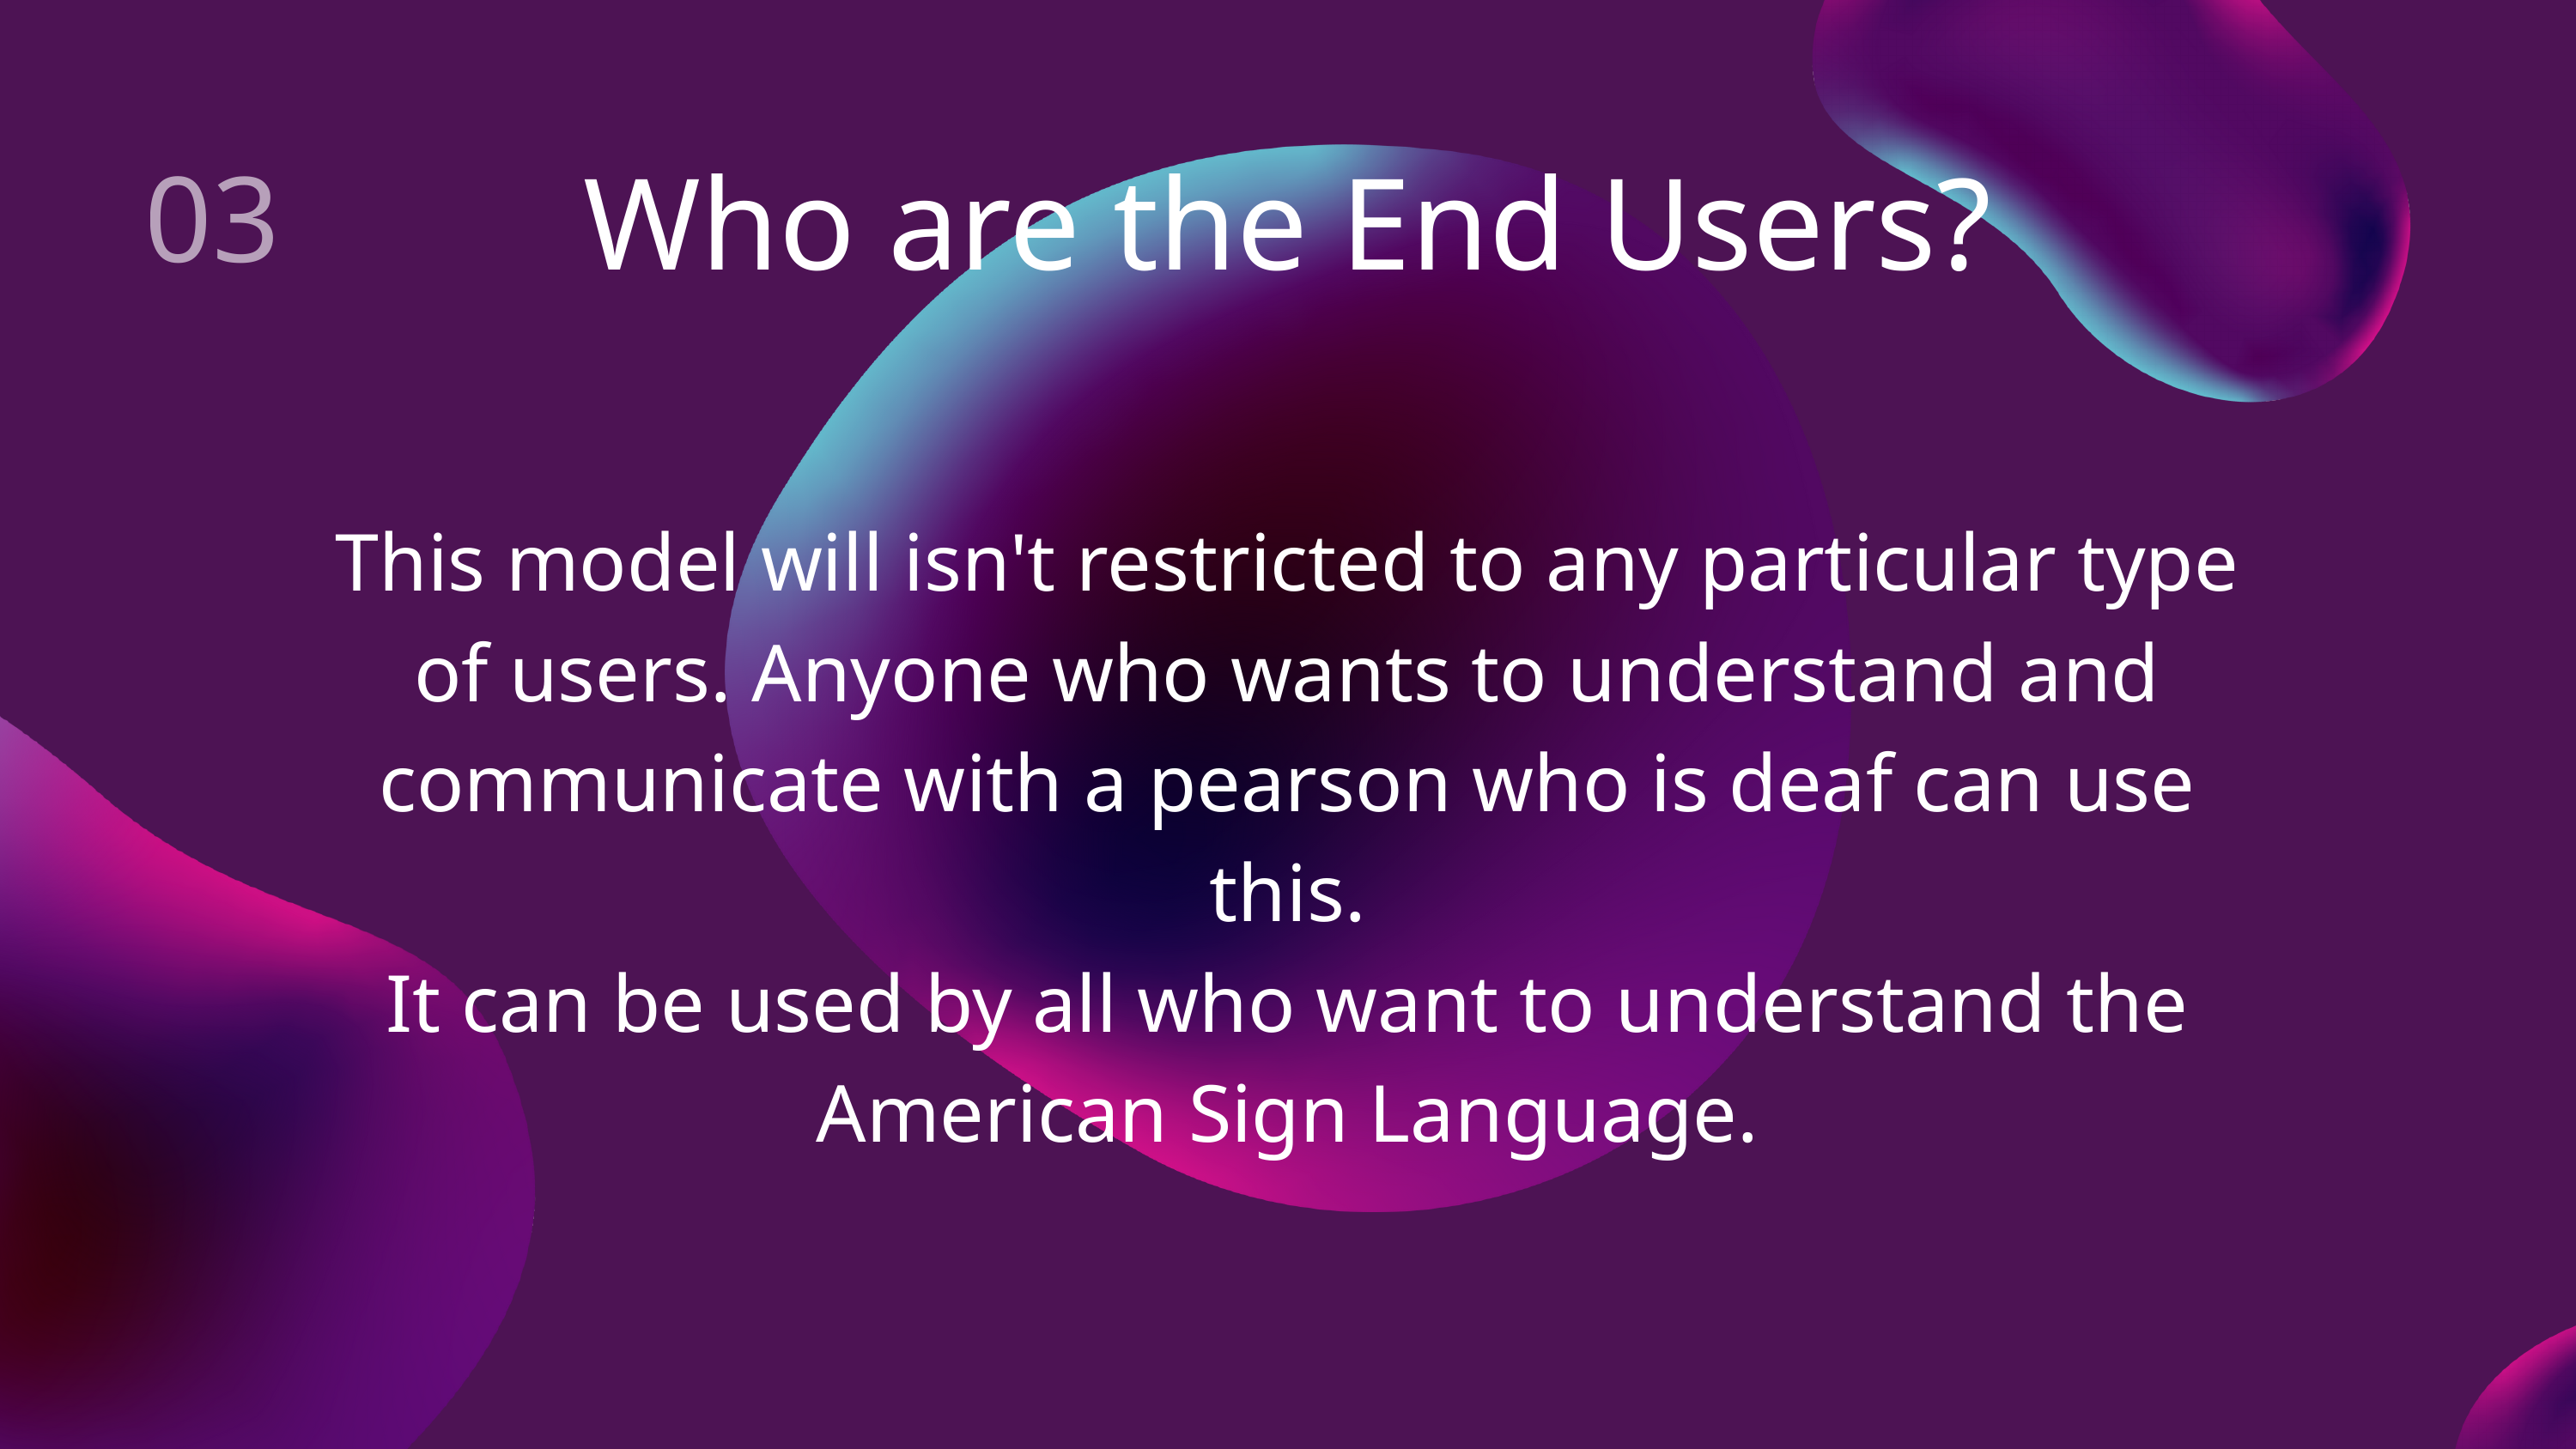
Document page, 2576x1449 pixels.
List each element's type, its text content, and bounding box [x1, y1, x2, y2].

text_box 03 [144, 146, 400, 286]
picture [2432, 1292, 2576, 1449]
text_box This model will isn't restricted to any particular type of users. Anyone who wants to understand and communicate with a pearson who is deaf can use this. It can be used by all who want to understand the American Sign Language. [312, 496, 2264, 1269]
picture [724, 0, 2432, 1212]
text_box Who are the End Users? [544, 146, 722, 296]
picture [0, 654, 592, 1449]
